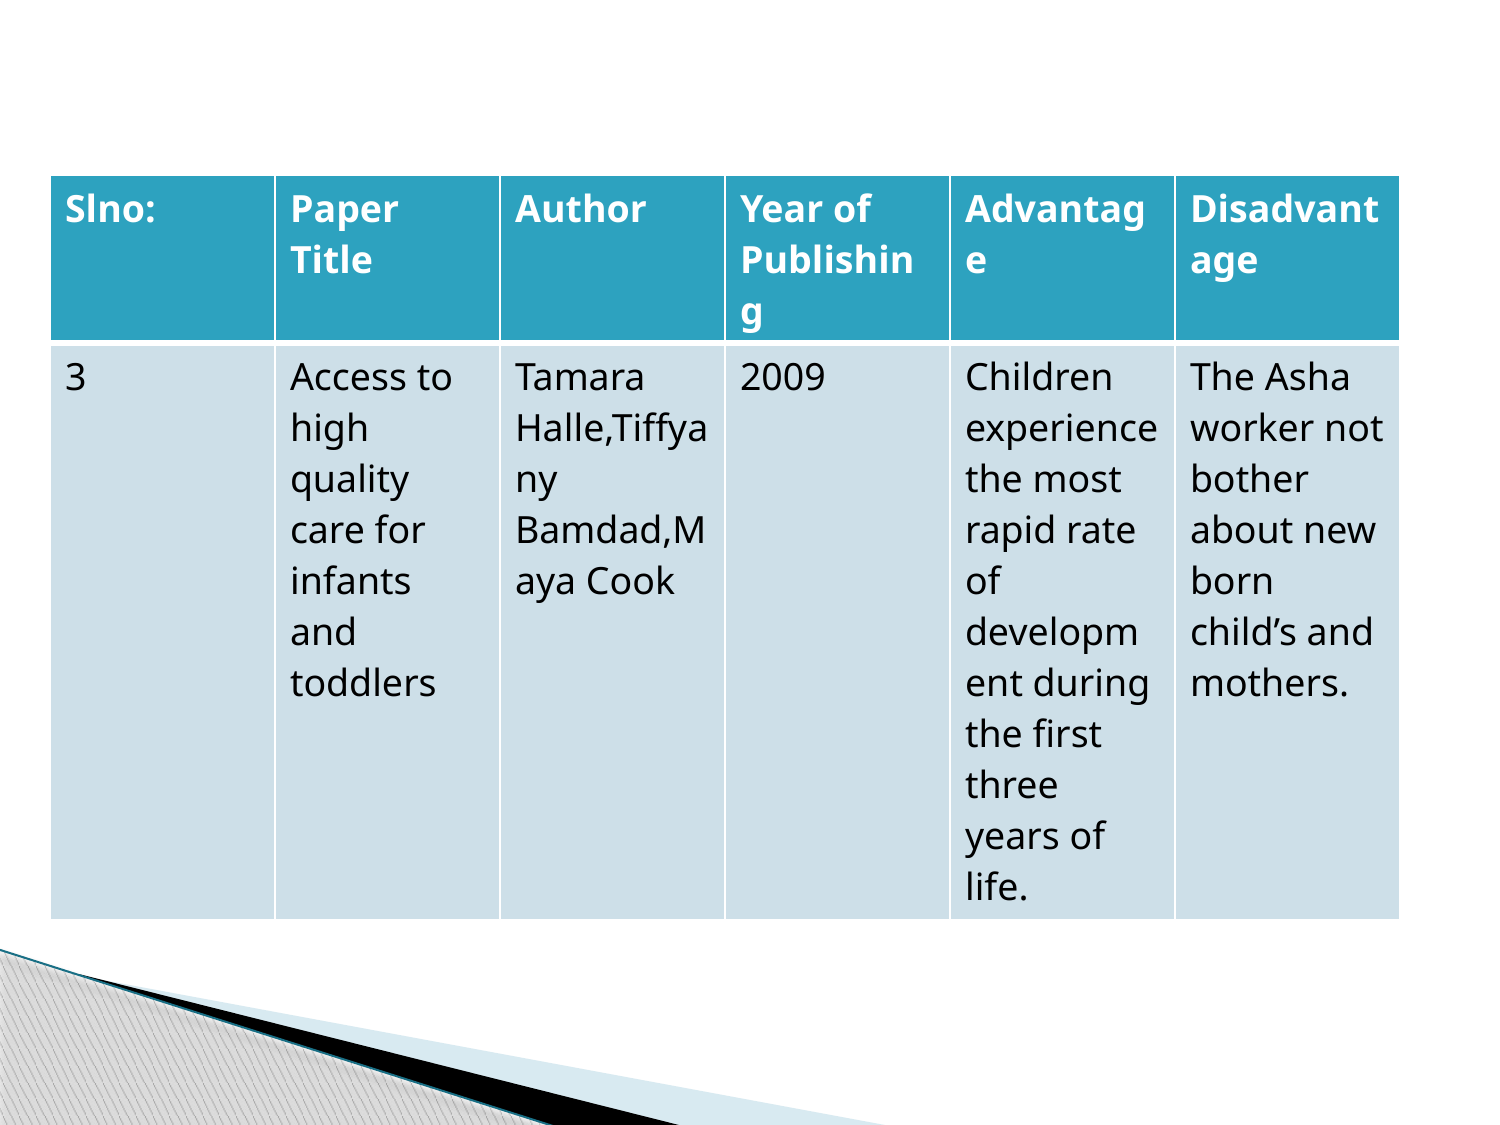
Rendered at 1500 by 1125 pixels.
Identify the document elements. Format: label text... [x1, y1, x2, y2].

table_header Paper Title [276, 176, 499, 340]
table_header Advantage [951, 176, 1174, 340]
table_header Disadvantage [1176, 176, 1399, 340]
table_header Year of Publishing [726, 176, 949, 340]
table_cell The Asha worker not bother about new born child’s and mothers. [1176, 346, 1399, 919]
table_cell Access to high quality care for infants and toddlers [276, 346, 499, 919]
table_header Author [501, 176, 724, 340]
table_cell 2009 [726, 346, 949, 919]
table_cell Tamara Halle,Tiffyany Bamdad,Maya Cook [501, 346, 724, 919]
table_cell 3 [51, 346, 274, 919]
table_cell Children experience the most rapid rate of development during the first three years of life. [951, 346, 1174, 919]
table_header Slno: [51, 176, 274, 340]
